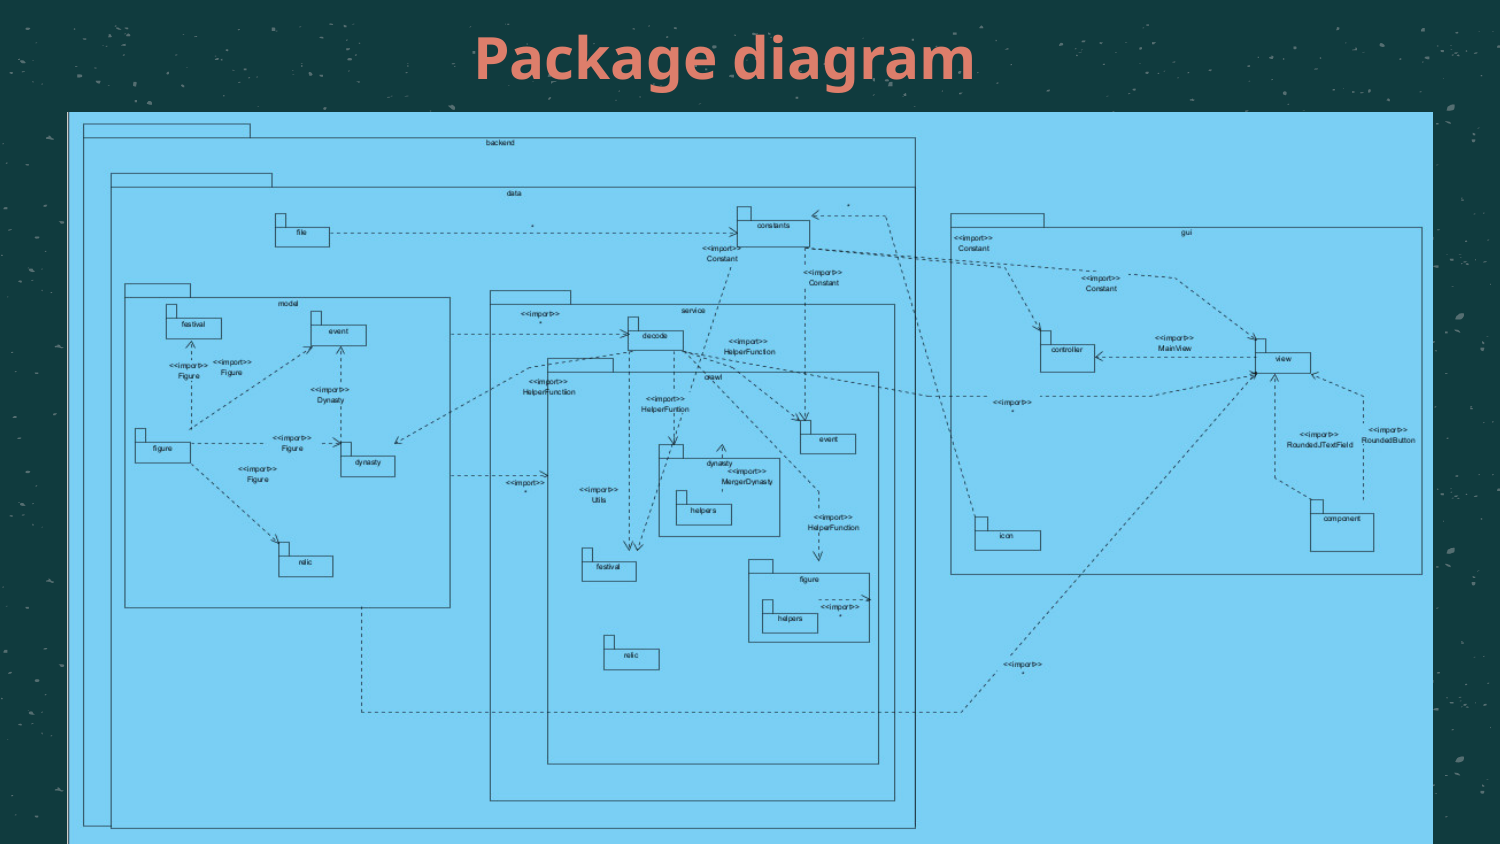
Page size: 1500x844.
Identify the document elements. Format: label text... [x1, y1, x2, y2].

picture [0, 0, 1500, 844]
text_box Package diagram [407, 20, 1043, 96]
